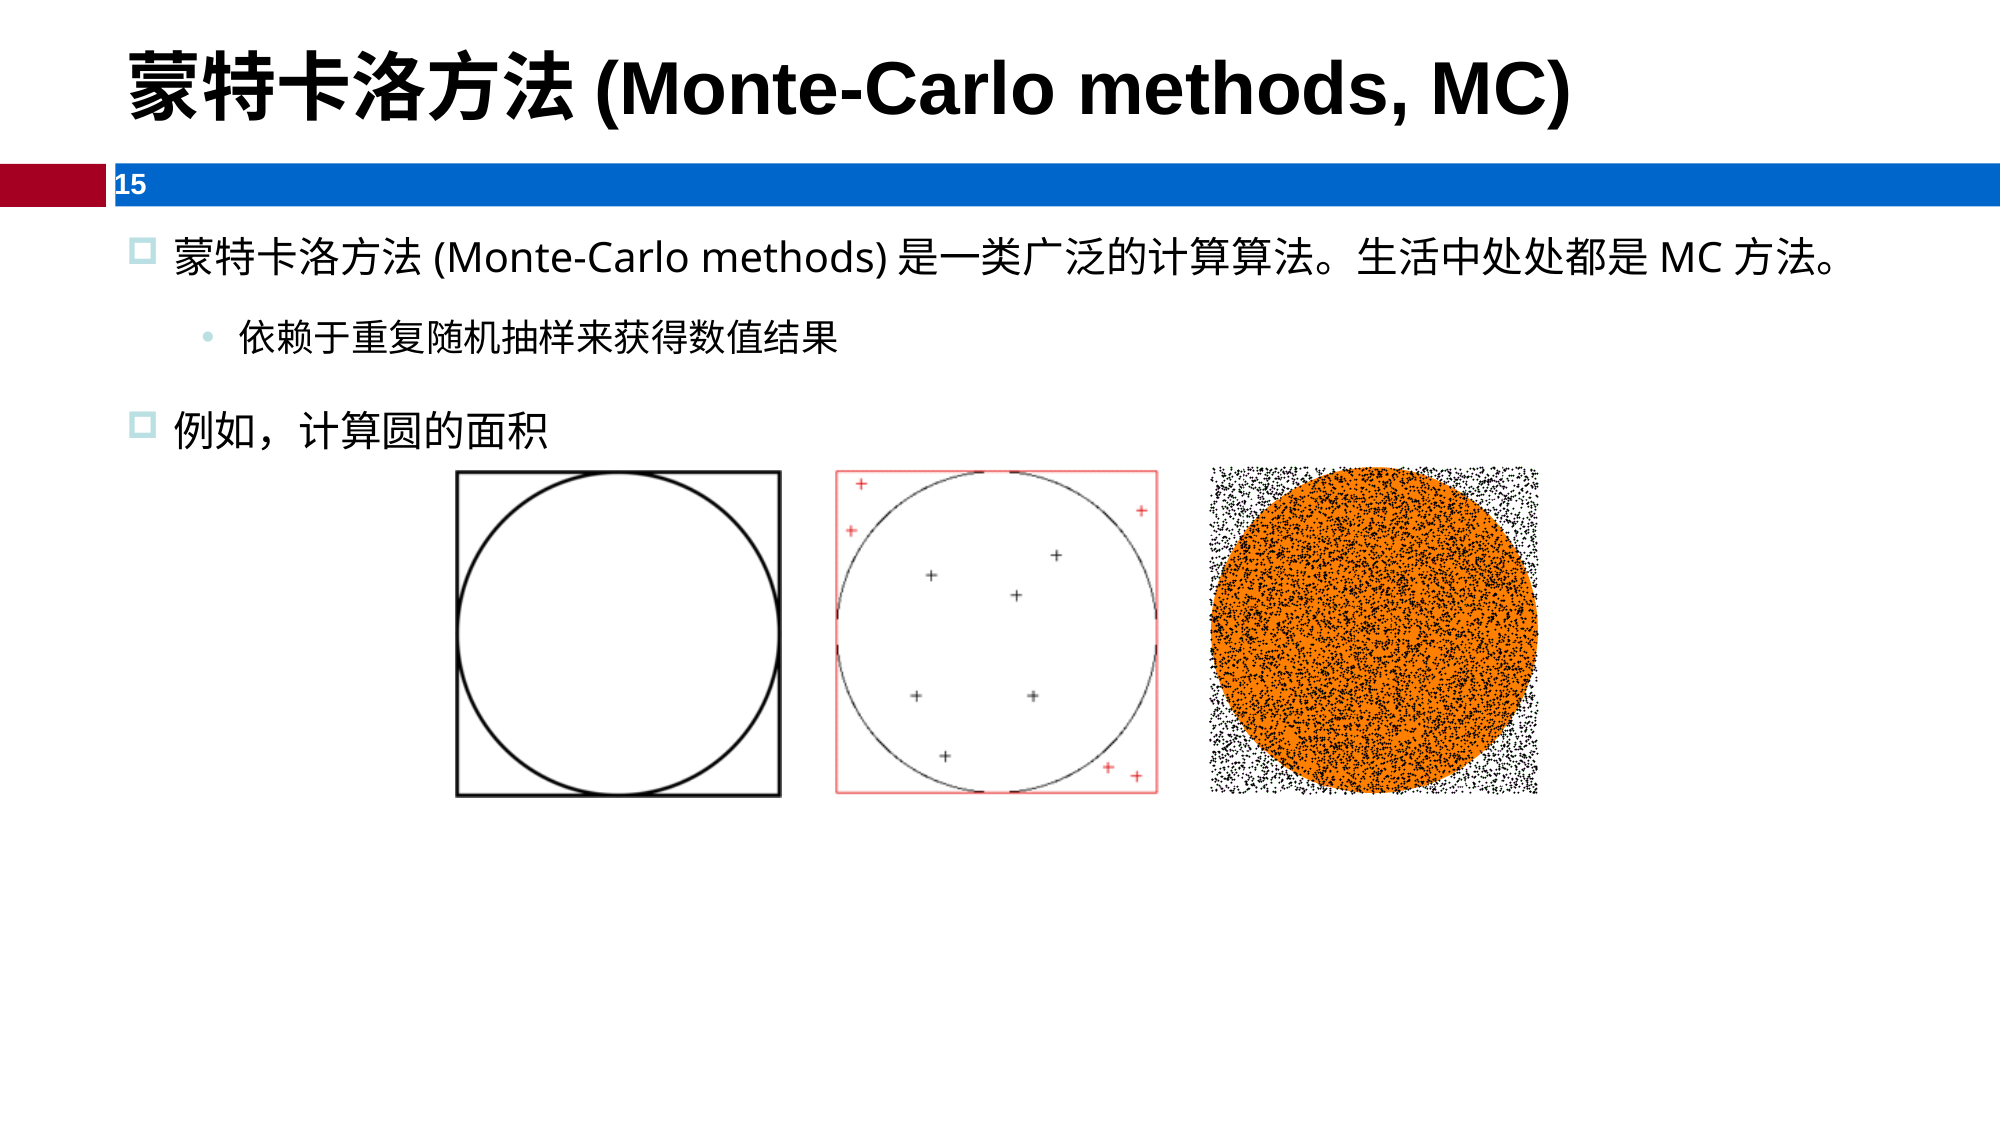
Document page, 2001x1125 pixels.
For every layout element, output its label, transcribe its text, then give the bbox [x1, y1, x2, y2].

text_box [454, 461, 1545, 807]
title 蒙特卡洛方法(Monte-Carlo methods, MC) [111, 0, 1697, 169]
